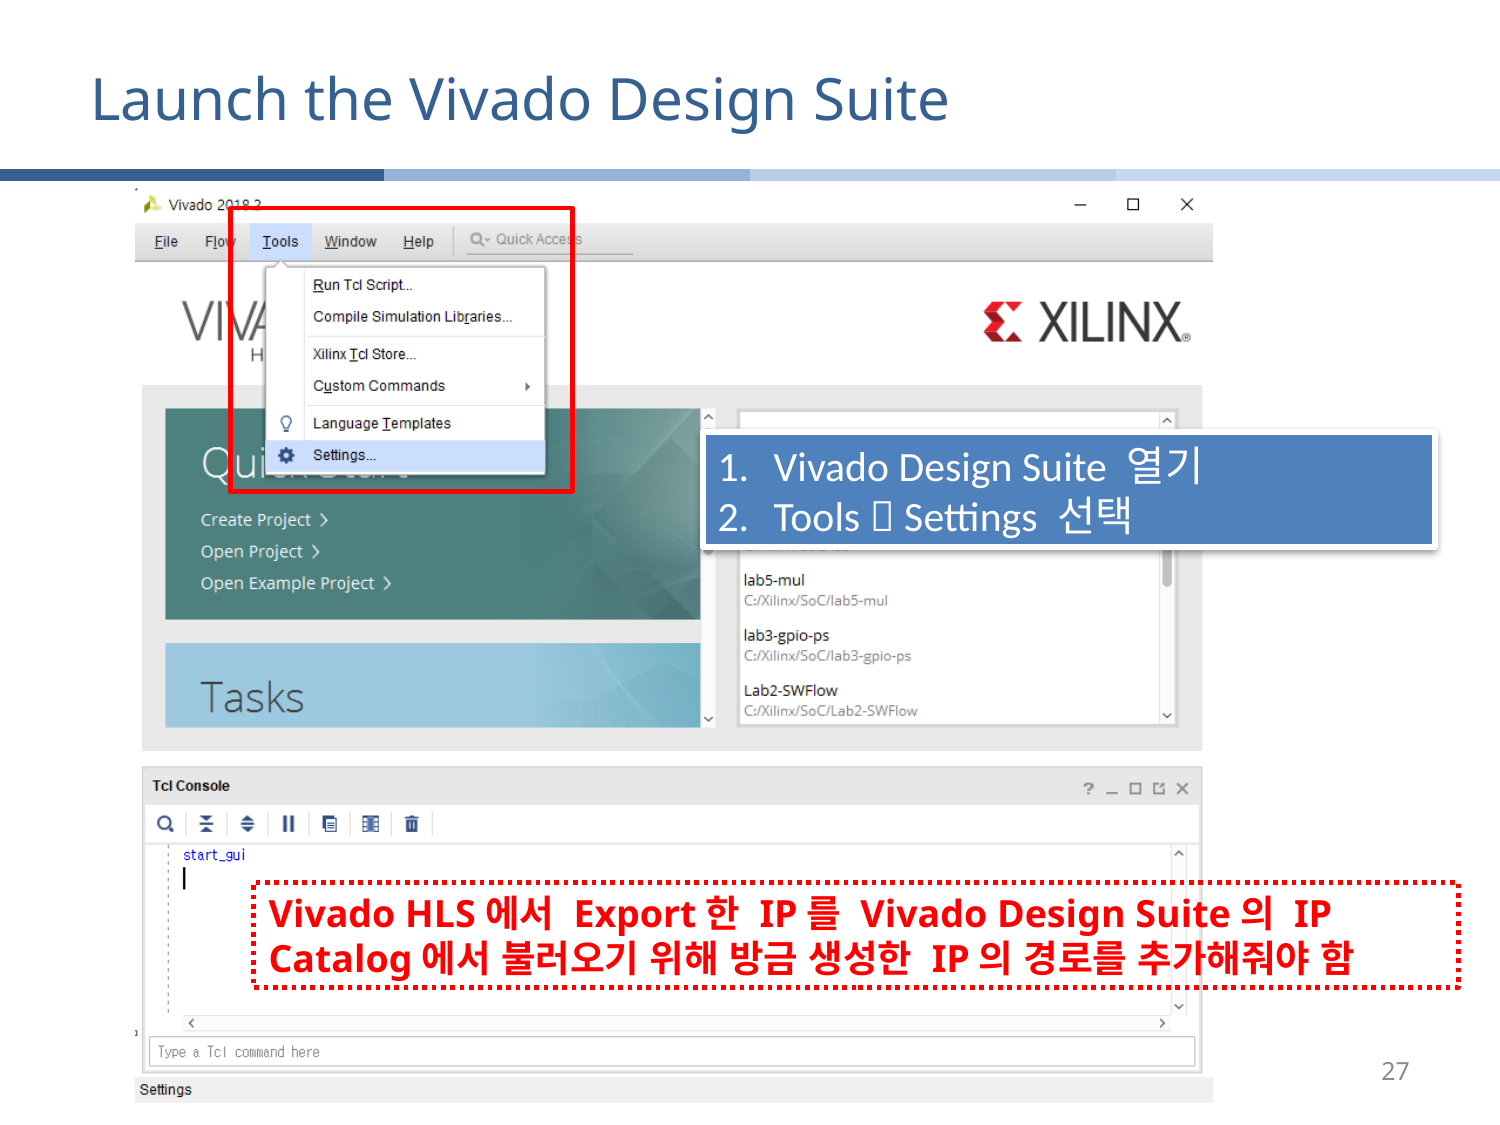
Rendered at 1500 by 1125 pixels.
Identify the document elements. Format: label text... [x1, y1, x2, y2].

text_box Vivado HLS에서 Export한 IP를 Vivado Design Suite의 IP Catalog에서 불러오기 위해 방금 생성한 IP의 경로를 추가해줘야 함 [1216, 882, 1459, 988]
picture [135, 188, 1213, 1103]
slide_number 27 [1216, 1042, 1425, 1103]
title Launch the Vivado Design Suite [75, 24, 1425, 170]
text_box Vivado Design Suite 열기 Tools  Settings 선택 [1216, 429, 1438, 550]
